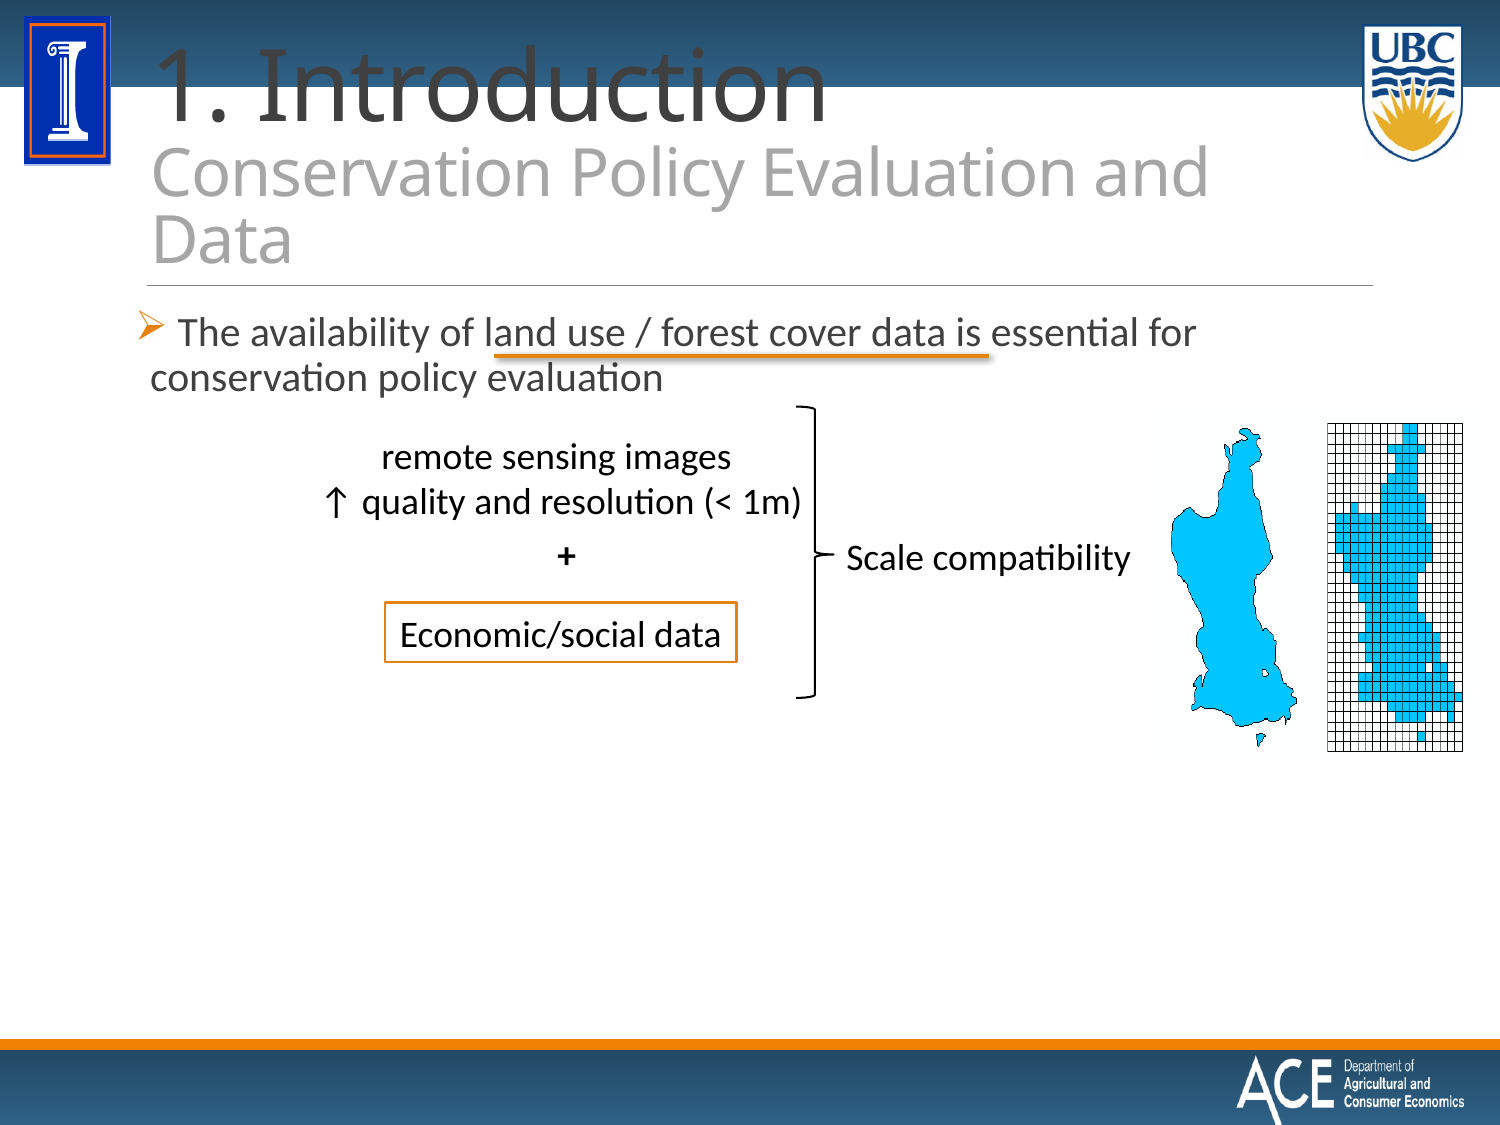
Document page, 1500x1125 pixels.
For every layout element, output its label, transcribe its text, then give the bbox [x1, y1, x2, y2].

list The availability of land use / forest cover data is essential for conservation policy evaluation [135, 302, 1373, 1028]
picture [1362, 24, 1463, 162]
text_box remote sensing images ↑ quality and resolution (< 1m) [304, 424, 796, 529]
text_box Economic/social data [384, 601, 738, 663]
picture [1236, 1055, 1464, 1125]
text_box + [542, 523, 592, 584]
picture [24, 16, 111, 166]
text_box Scale compatibility [831, 525, 1146, 586]
title 1. Introduction Conservation Policy Evaluation and Data [135, 47, 1373, 285]
picture [1154, 407, 1482, 760]
text_box [796, 405, 831, 699]
